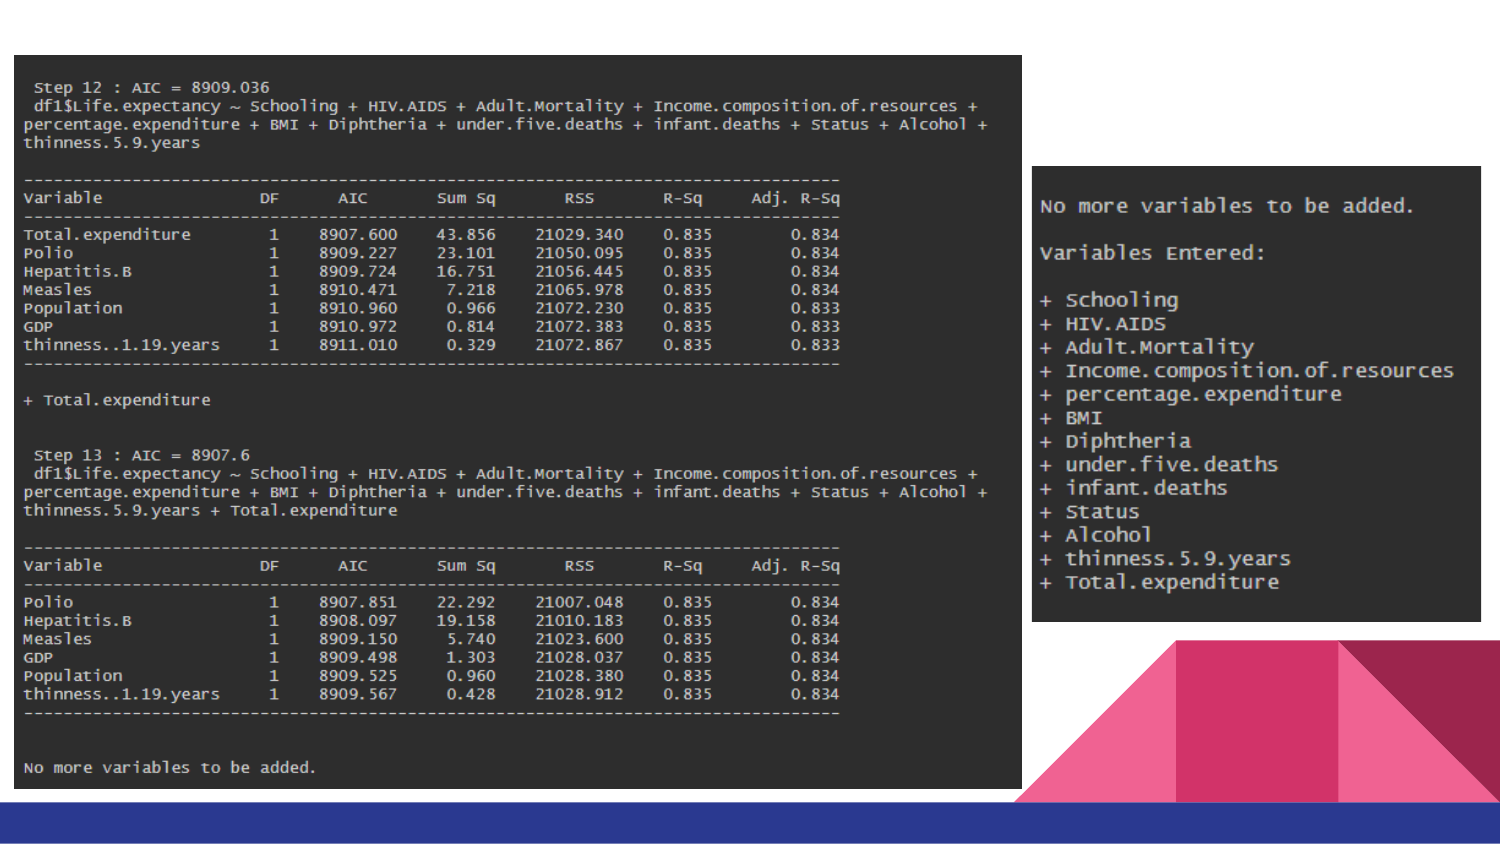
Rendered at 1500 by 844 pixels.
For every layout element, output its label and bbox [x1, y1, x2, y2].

picture [14, 55, 1022, 789]
picture [1031, 166, 1482, 622]
